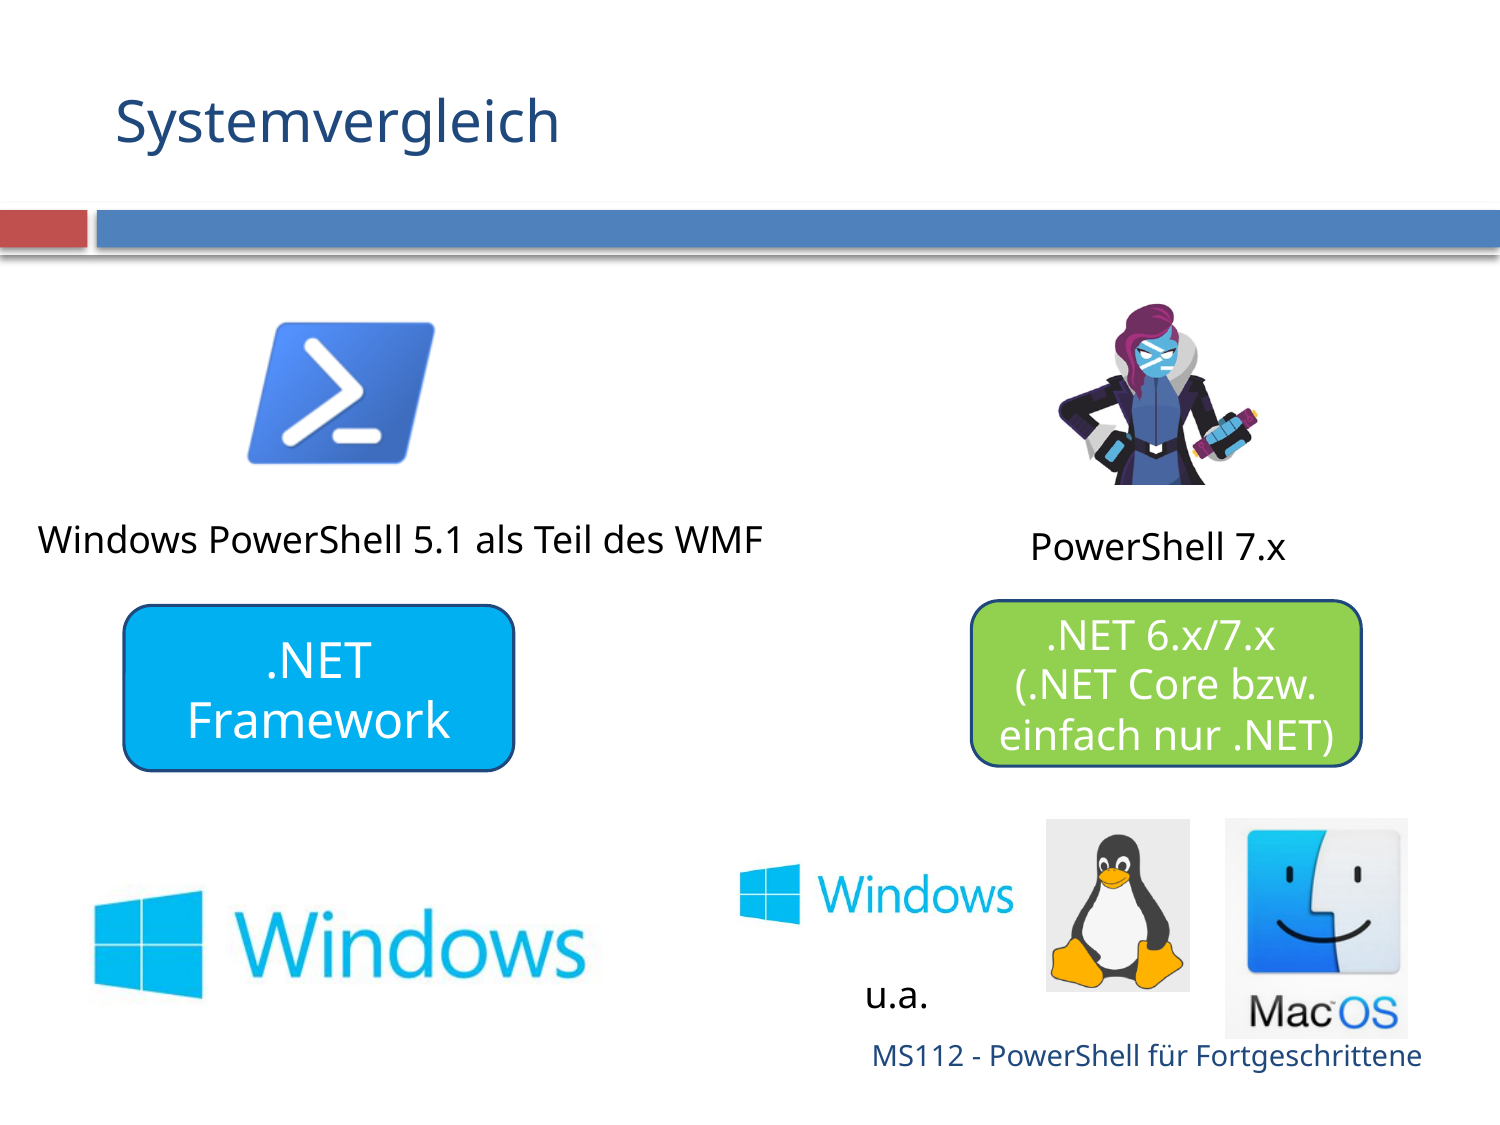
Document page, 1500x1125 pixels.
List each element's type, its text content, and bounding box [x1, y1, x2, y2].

picture [1046, 818, 1191, 992]
text_box u.a. [849, 964, 944, 1024]
picture [241, 293, 442, 494]
picture [49, 845, 635, 1045]
text_box PowerShell 7.x [1015, 515, 1302, 575]
picture [1225, 817, 1408, 1039]
text_box .NET 6.x/7.x (.NET Core bzw. einfach nur .NET) [969, 599, 1363, 768]
title Systemvergleich [100, 37, 1438, 200]
text_box Windows PowerShell 5.1 als Teil des WMF [23, 508, 779, 569]
picture [1057, 301, 1276, 485]
picture [714, 838, 1041, 950]
text_box .NET Framework [122, 603, 516, 773]
footer MS112 - PowerShell für Fortgeschrittene [99, 1024, 1438, 1085]
